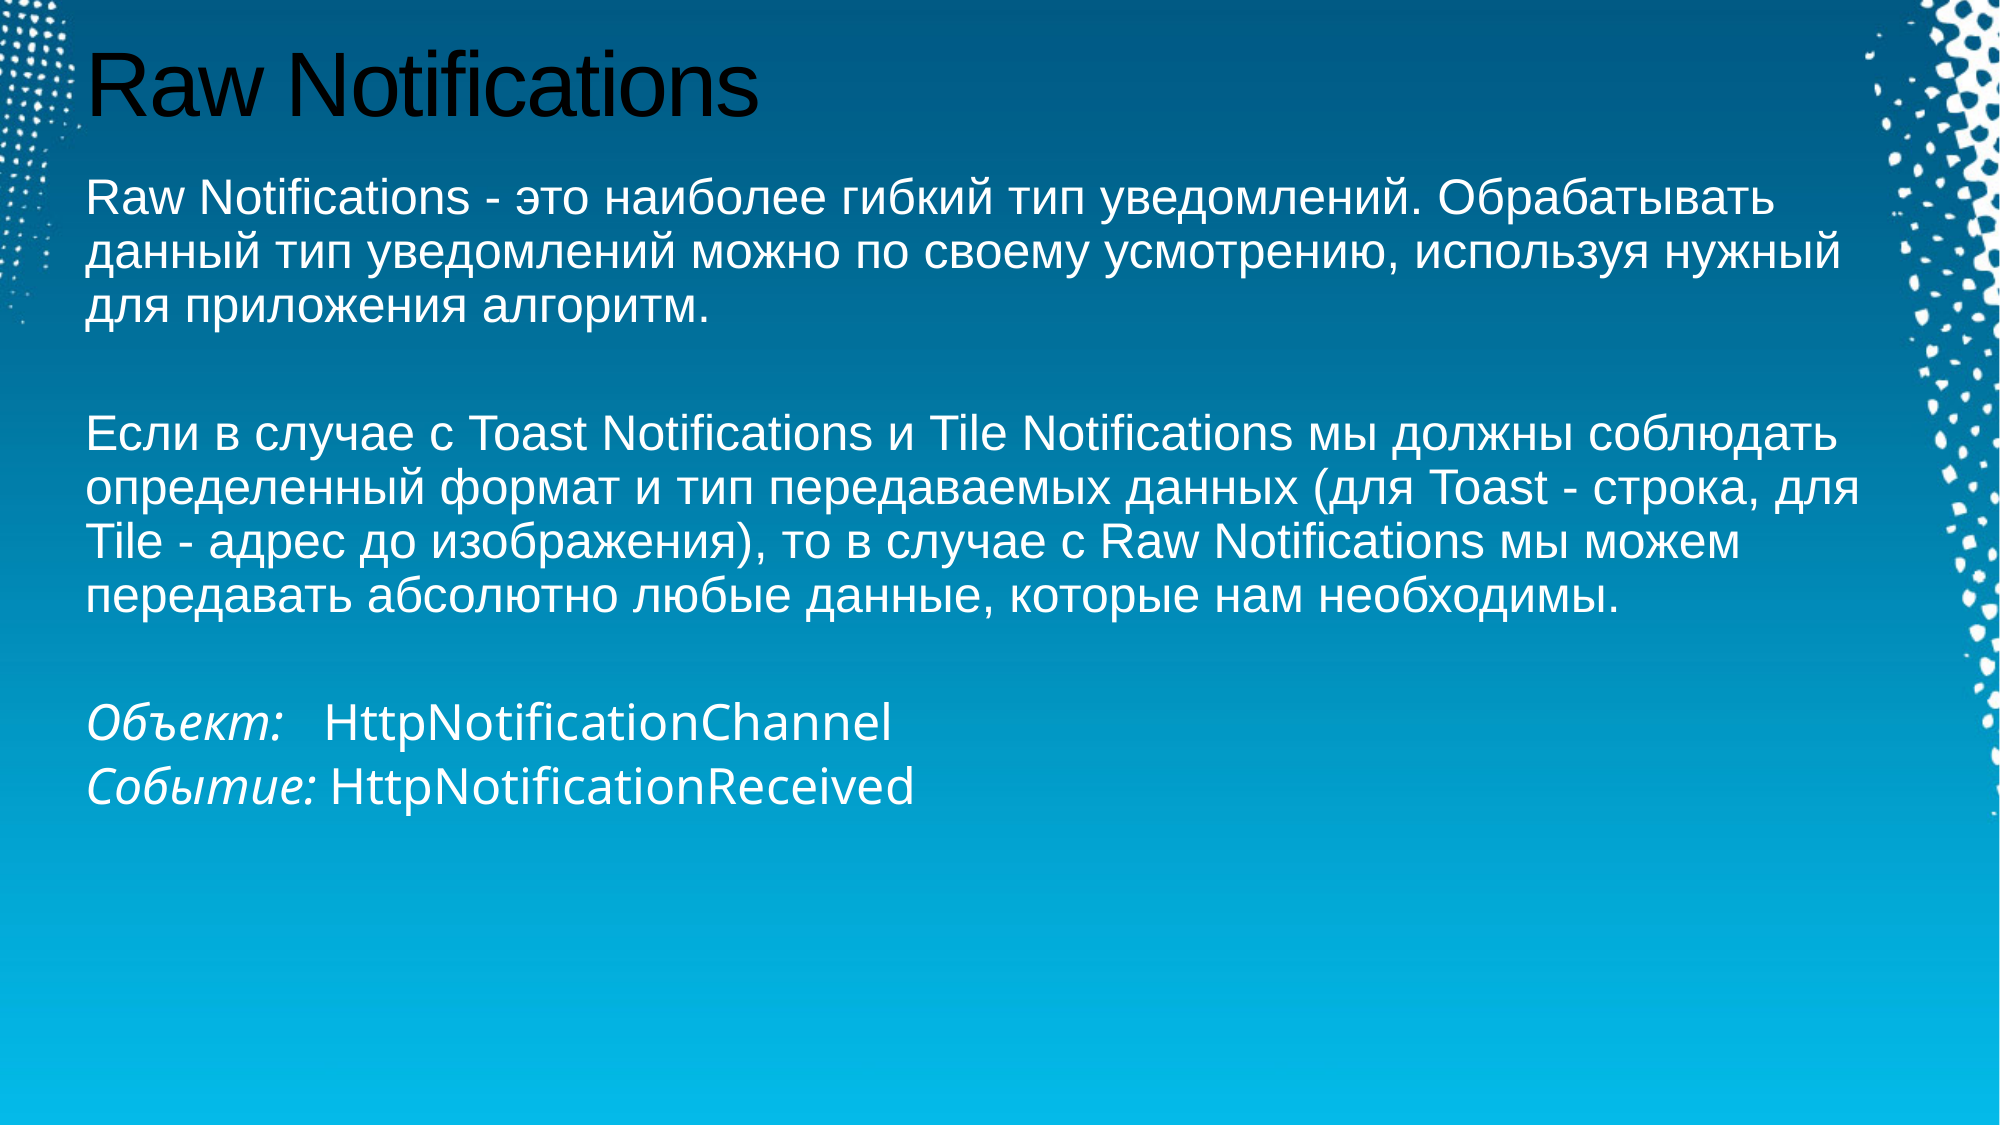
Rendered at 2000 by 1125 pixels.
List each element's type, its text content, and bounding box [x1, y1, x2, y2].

picture [1958, 445, 1968, 460]
picture [17, 129, 23, 136]
picture [1953, 301, 1962, 312]
picture [1994, 382, 2000, 391]
picture [1946, 525, 1956, 533]
picture [1930, 291, 1941, 297]
picture [1980, 460, 1987, 469]
text_box Raw Notifications - это наиболее гибкий тип уведомлений. Обрабатывать данный тип уведомлений можно по своему усмотрению, используя нужный для приложения алгоритм. Если в случае с Toast Notifications и Tile Notifications мы должны соблюдать определенный формат и тип передаваемых данных (для Toast - строка, для Tile - адрес до изображения), то в случае с Raw Notifications мы можем передавать абсолютно любые данные, которые нам необходимы. Объект: HttpNotificationChannel Событие: HttpNotificationReceived [85, 171, 1915, 816]
picture [1992, 438, 2000, 448]
picture [1952, 502, 1967, 516]
picture [34, 101, 43, 111]
picture [1929, 27, 1945, 45]
picture [1990, 492, 2000, 505]
picture [1988, 547, 2000, 561]
picture [1922, 200, 1934, 207]
picture [1938, 122, 1950, 133]
picture [28, 42, 36, 53]
picture [1935, 0, 2000, 306]
picture [1945, 213, 1955, 220]
picture [1935, 431, 1946, 449]
picture [1941, 324, 1952, 332]
picture [18, 0, 29, 6]
picture [6, 97, 12, 105]
picture [33, 116, 40, 124]
picture [1995, 582, 2000, 595]
picture [45, 16, 55, 24]
picture [1919, 367, 1930, 378]
picture [1983, 404, 1992, 414]
picture [47, 0, 57, 10]
picture [1968, 481, 1978, 492]
picture [1921, 0, 1934, 8]
picture [1969, 625, 1985, 642]
picture [56, 47, 64, 55]
picture [0, 155, 5, 163]
picture [1970, 426, 1980, 436]
picture [1946, 155, 1961, 167]
picture [1963, 535, 1977, 550]
picture [55, 62, 62, 69]
picture [24, 72, 32, 79]
picture [9, 84, 15, 91]
picture [1948, 413, 1958, 424]
picture [1925, 141, 1935, 155]
picture [1928, 399, 1939, 415]
picture [1955, 557, 1965, 573]
picture [33, 88, 42, 97]
picture [1926, 344, 1939, 358]
picture [1981, 604, 2000, 620]
picture [1988, 691, 2000, 709]
picture [54, 76, 60, 83]
picture [1932, 235, 1943, 241]
picture [1963, 335, 1972, 344]
picture [1978, 517, 1987, 527]
picture [43, 42, 49, 53]
picture [1974, 683, 1985, 694]
picture [1920, 257, 1932, 264]
picture [1915, 109, 1924, 119]
title Raw Notifications [85, 37, 1914, 138]
picture [1972, 570, 1986, 583]
picture [1915, 308, 1929, 326]
picture [16, 22, 23, 34]
picture [1935, 177, 1945, 189]
picture [1915, 274, 1920, 291]
picture [1955, 246, 1965, 256]
picture [30, 14, 40, 23]
picture [42, 31, 53, 39]
picture [1979, 657, 1995, 676]
picture [10, 69, 17, 78]
picture [1942, 465, 1958, 483]
picture [1972, 312, 1985, 322]
picture [41, 59, 48, 67]
picture [1957, 187, 1971, 200]
picture [1973, 368, 1982, 380]
picture [0, 40, 9, 45]
picture [26, 57, 34, 68]
picture [58, 32, 66, 41]
picture [29, 27, 38, 38]
picture [18, 13, 26, 19]
picture [1914, 164, 1923, 177]
picture [13, 41, 25, 49]
picture [3, 10, 11, 18]
picture [1960, 392, 1970, 403]
picture [1991, 637, 2000, 652]
picture [31, 131, 37, 138]
picture [1935, 379, 1948, 391]
picture [0, 24, 9, 33]
picture [1963, 278, 1976, 291]
picture [1950, 359, 1960, 366]
picture [1984, 349, 1992, 357]
picture [1889, 152, 1901, 166]
picture [1925, 87, 1941, 99]
picture [1991, 747, 2000, 765]
picture [1942, 269, 1953, 276]
picture [33, 0, 42, 10]
picture [1963, 589, 1976, 607]
picture [1993, 321, 2000, 339]
picture [11, 55, 21, 64]
picture [16, 143, 21, 151]
picture [38, 74, 47, 80]
picture [1982, 714, 1993, 729]
